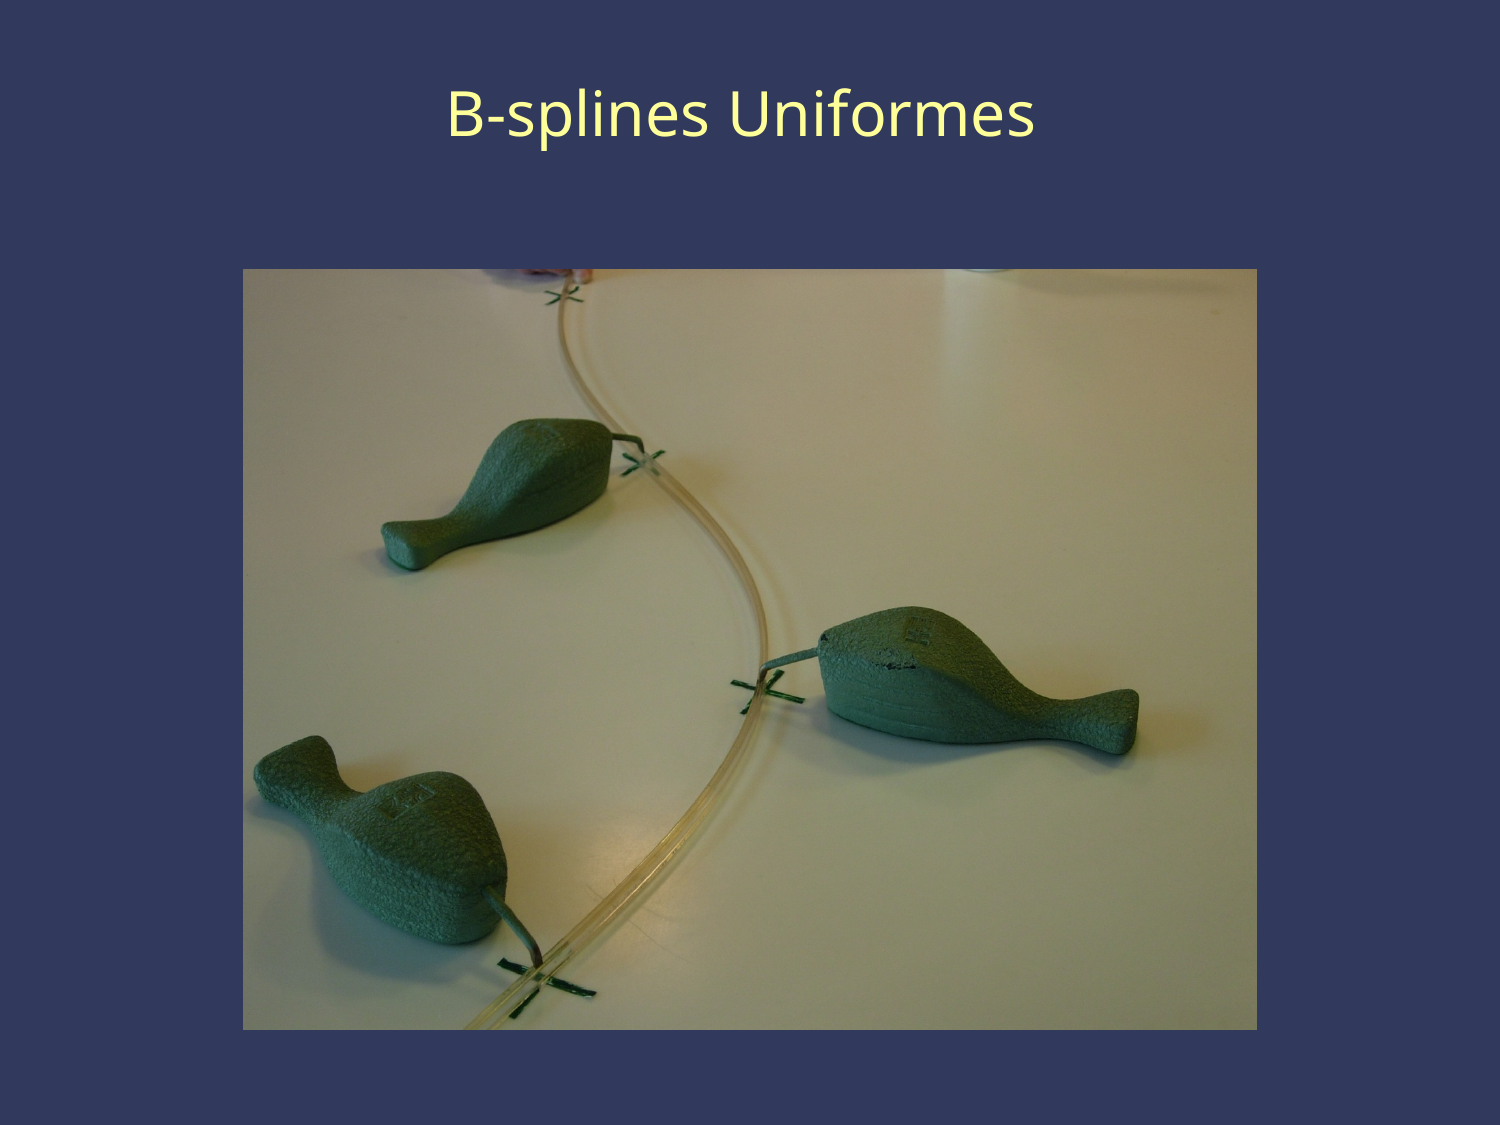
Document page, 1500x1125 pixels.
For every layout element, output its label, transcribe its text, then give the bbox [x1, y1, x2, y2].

picture [242, 268, 1258, 1030]
text_box B-splines Uniformes [41, 66, 1442, 167]
